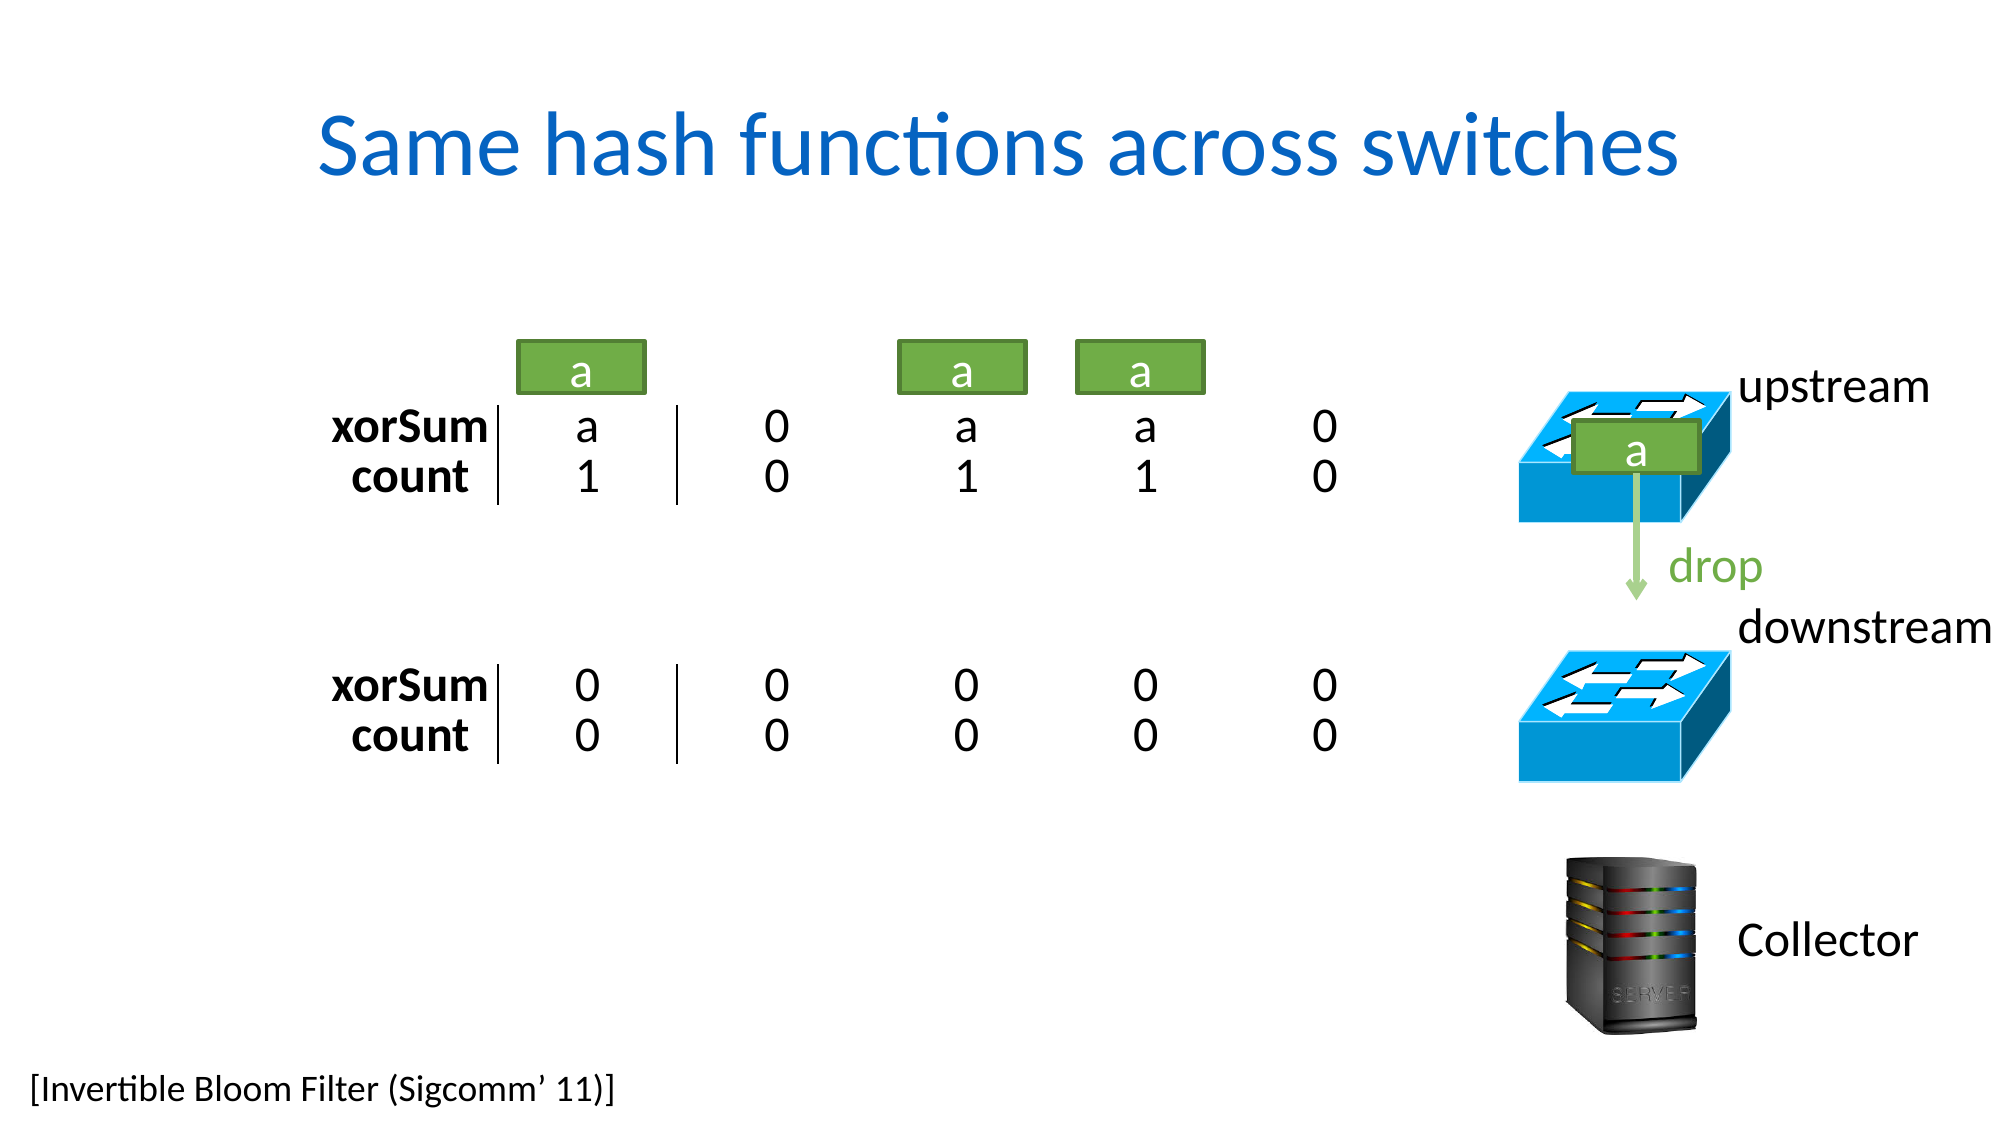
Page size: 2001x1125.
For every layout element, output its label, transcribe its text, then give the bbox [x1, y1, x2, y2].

title Same hash functions across switches [99, 44, 1901, 233]
table_header 0 0 [1235, 664, 1415, 764]
table_header xorSum count [323, 405, 497, 505]
text_box a [1075, 339, 1206, 395]
table_header 0 0 [877, 664, 1056, 764]
text_box a [897, 339, 1028, 395]
table_header a 1 [499, 405, 676, 505]
text_box a [516, 339, 647, 395]
table_header 0 0 [678, 405, 877, 505]
text_box [Invertible Bloom Filter (Sigcomm’ 11)] [14, 1057, 632, 1117]
table_header a 1 [1056, 405, 1235, 505]
table_header xorSum count [323, 664, 497, 764]
table_header 0 0 [1235, 405, 1415, 505]
table_header 0 0 [678, 664, 877, 764]
table_header 0 0 [499, 664, 676, 764]
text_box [1518, 345, 2000, 1035]
table_header 0 0 [1056, 664, 1235, 764]
table_header a 1 [877, 405, 1056, 505]
